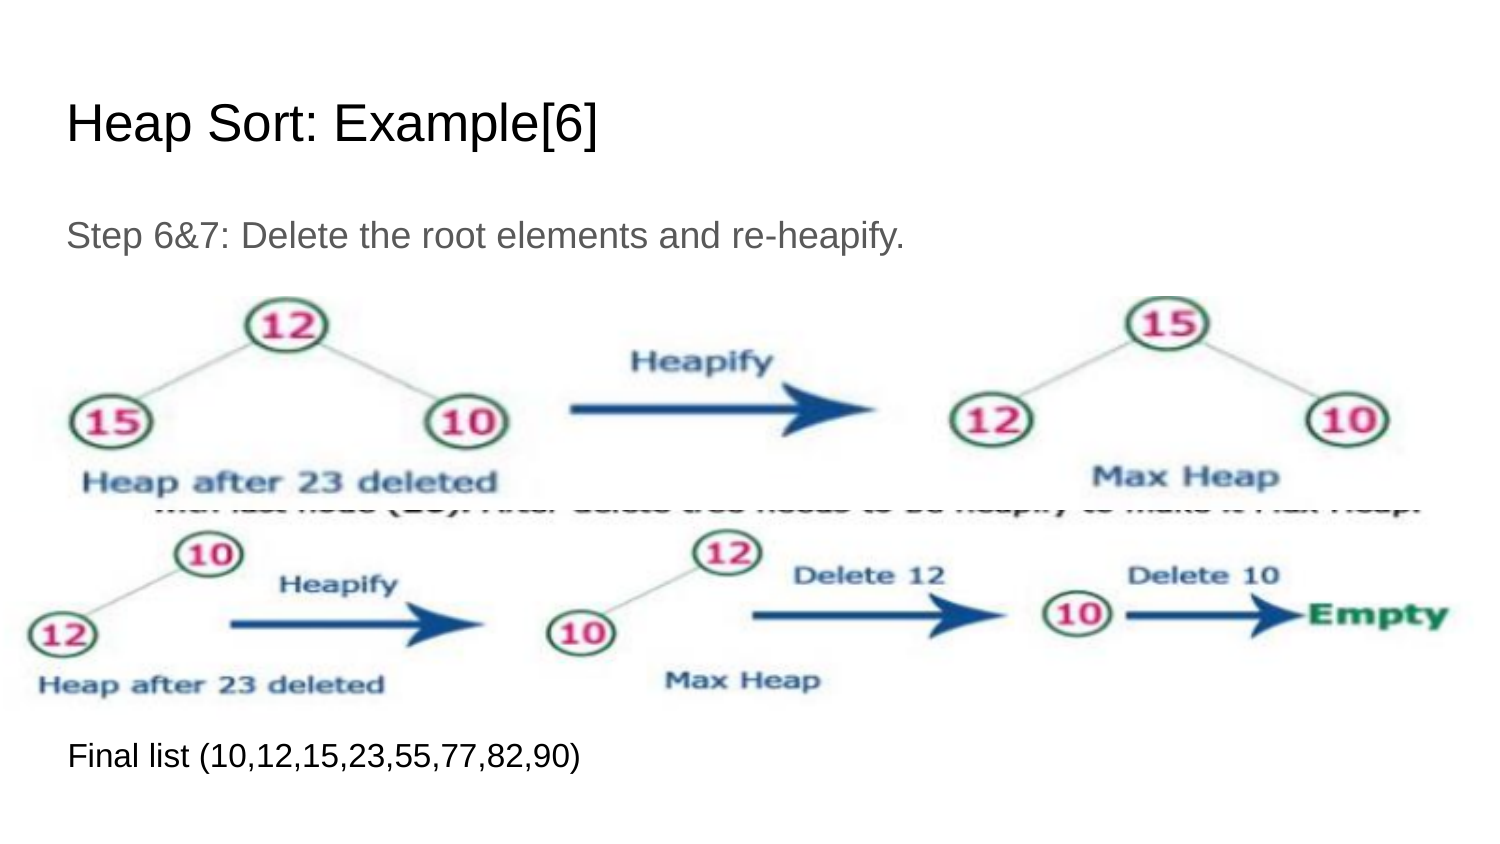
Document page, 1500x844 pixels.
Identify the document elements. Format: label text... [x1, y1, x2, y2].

picture [1, 296, 1500, 720]
text_box Final list (10,12,15,23,55,77,82,90) [52, 728, 1451, 790]
title Heap Sort: Example[6] [51, 72, 1449, 167]
list Step 6&7: Delete the root elements and re-heapify. [51, 189, 1449, 508]
